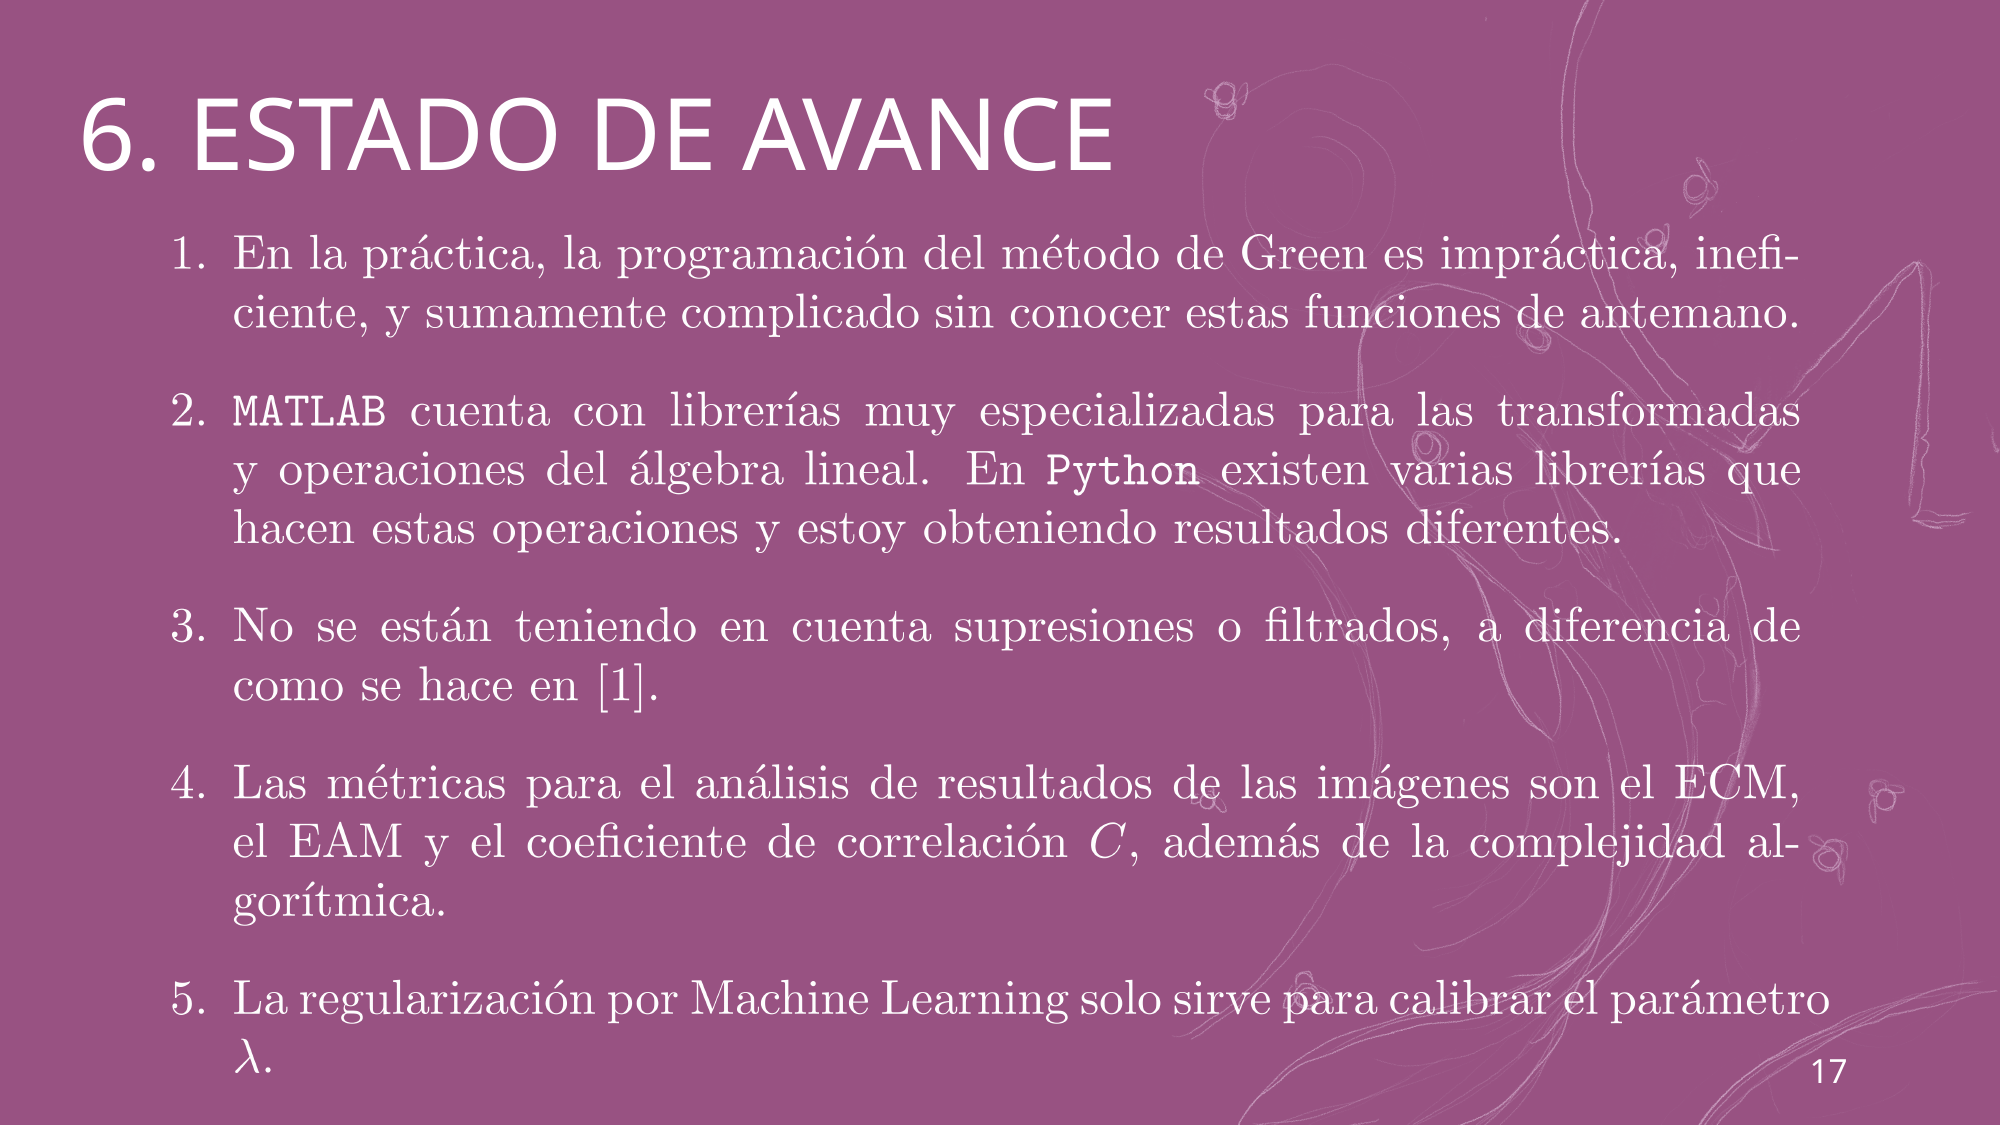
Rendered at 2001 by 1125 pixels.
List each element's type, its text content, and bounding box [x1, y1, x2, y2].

picture [171, 0, 2000, 1125]
text_box 6. ESTADO DE AVANCE [63, 29, 1170, 247]
